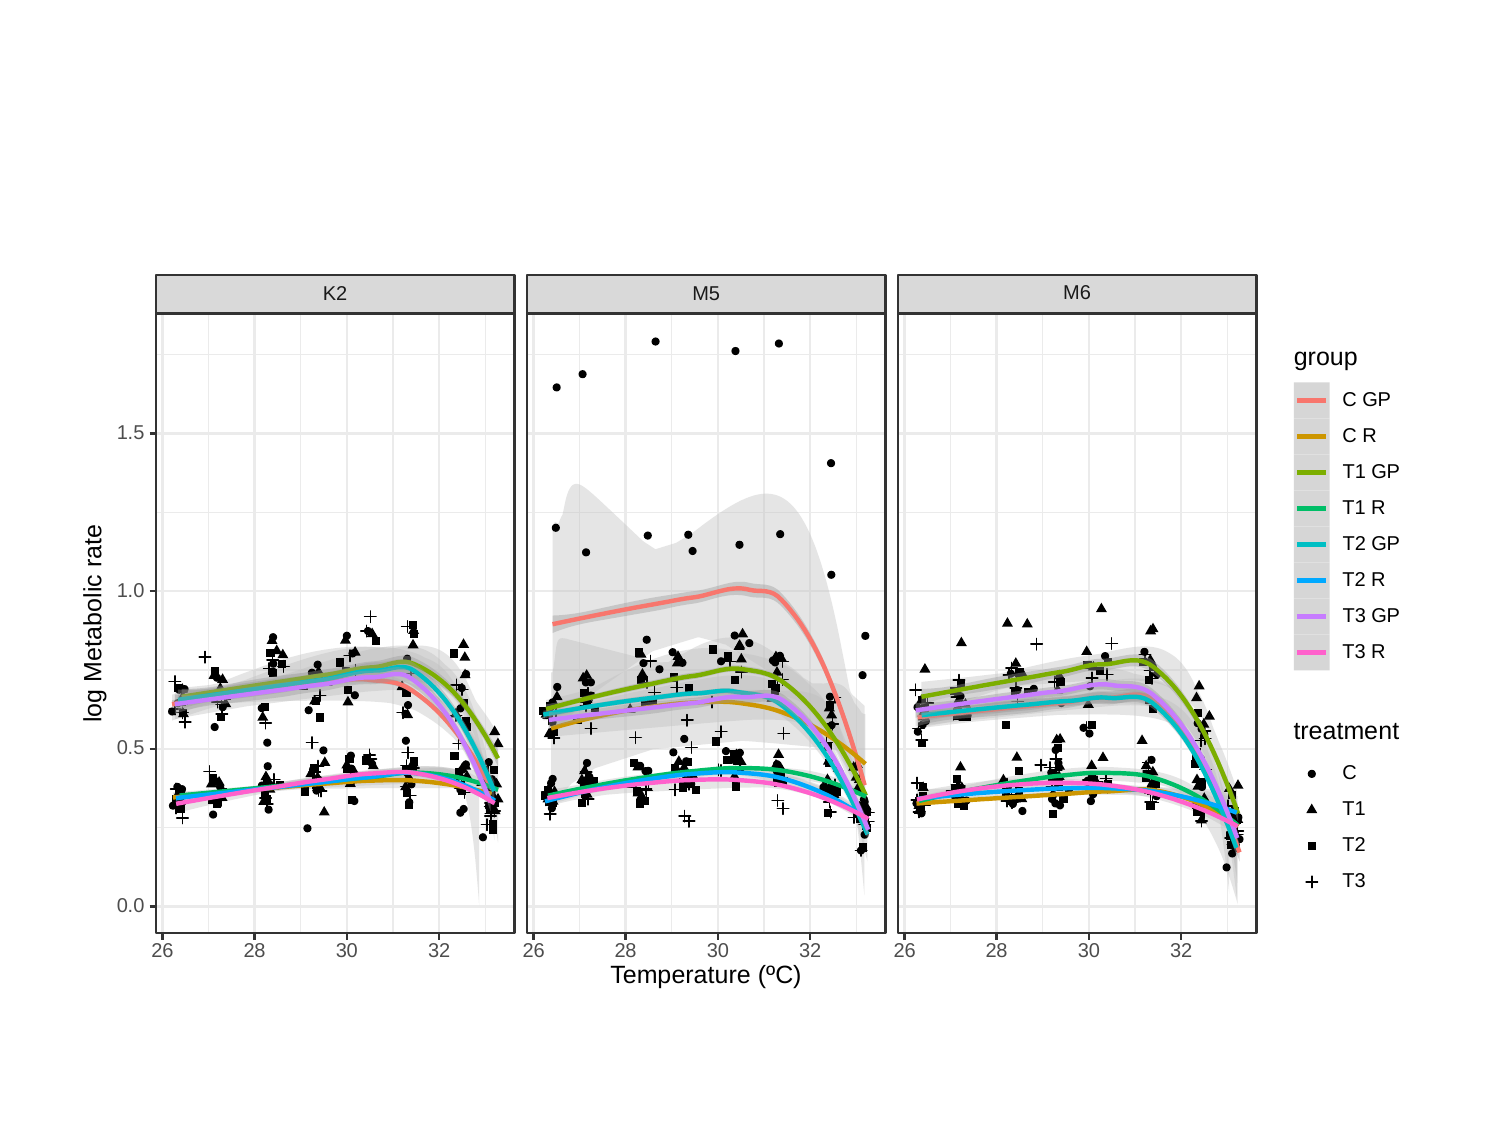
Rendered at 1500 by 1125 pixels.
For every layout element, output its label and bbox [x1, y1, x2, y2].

text_box [74, 262, 1426, 1006]
